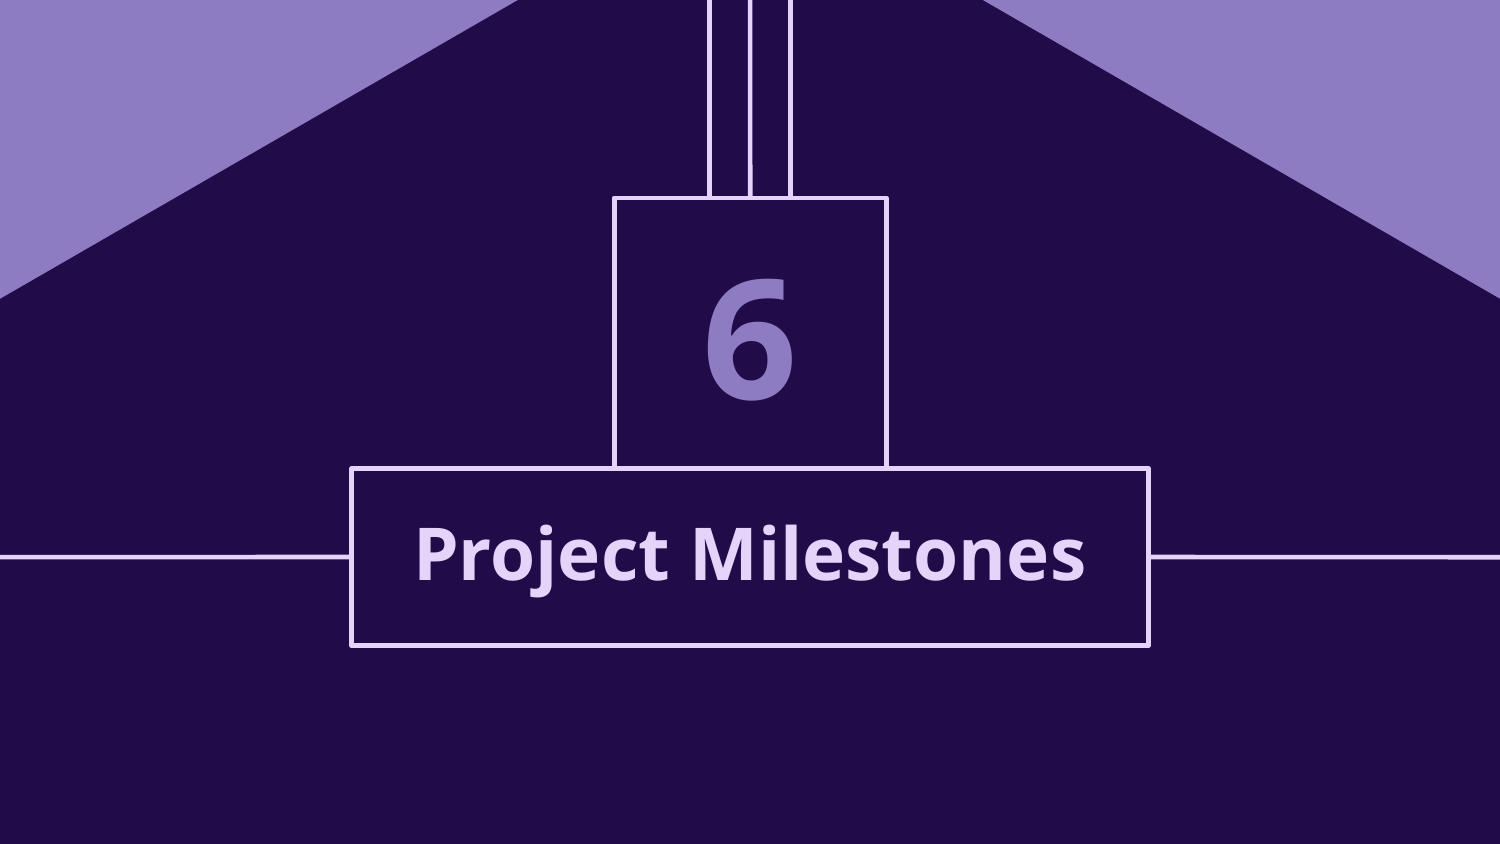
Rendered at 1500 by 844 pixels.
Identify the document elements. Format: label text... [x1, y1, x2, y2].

title 6 [612, 196, 889, 471]
title Project Milestones [349, 466, 1151, 648]
